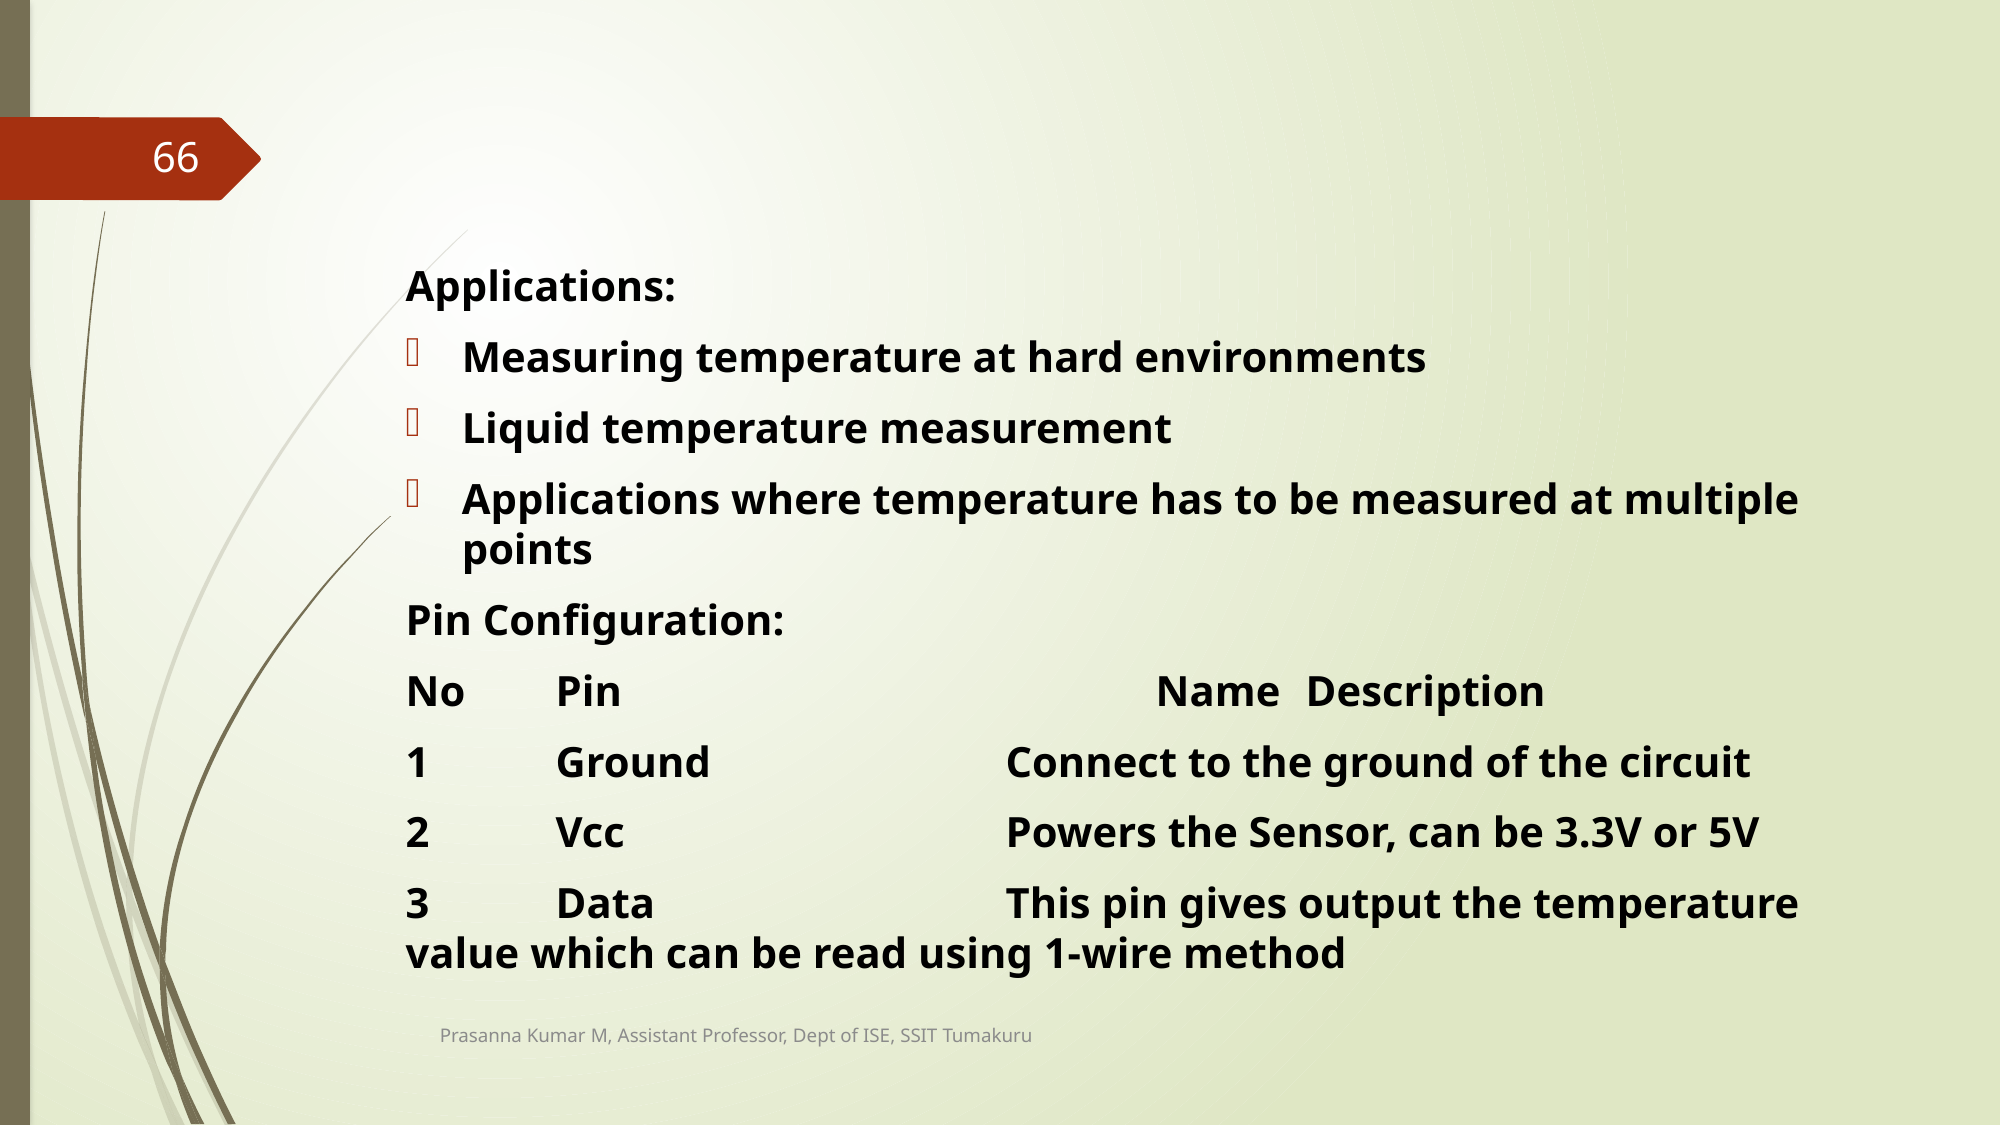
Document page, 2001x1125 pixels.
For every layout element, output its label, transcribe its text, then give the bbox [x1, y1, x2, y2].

list Applications: Measuring temperature at hard environments Liquid temperature measurement Applications where temperature has to be measured at multiple points Pin Configuration: No Pin Name Description 1 Ground Connect to the ground of the circuit 2 Vcc Powers the Sensor, can be 3.3V or 5V 3 Data This pin gives output the temperature value which can be read using 1-wire method [390, 252, 1869, 1088]
slide_number 66 [87, 129, 216, 190]
footer Prasanna Kumar M, Assistant Professor, Dept of ISE, SSIT Tumakuru [424, 1006, 1675, 1067]
